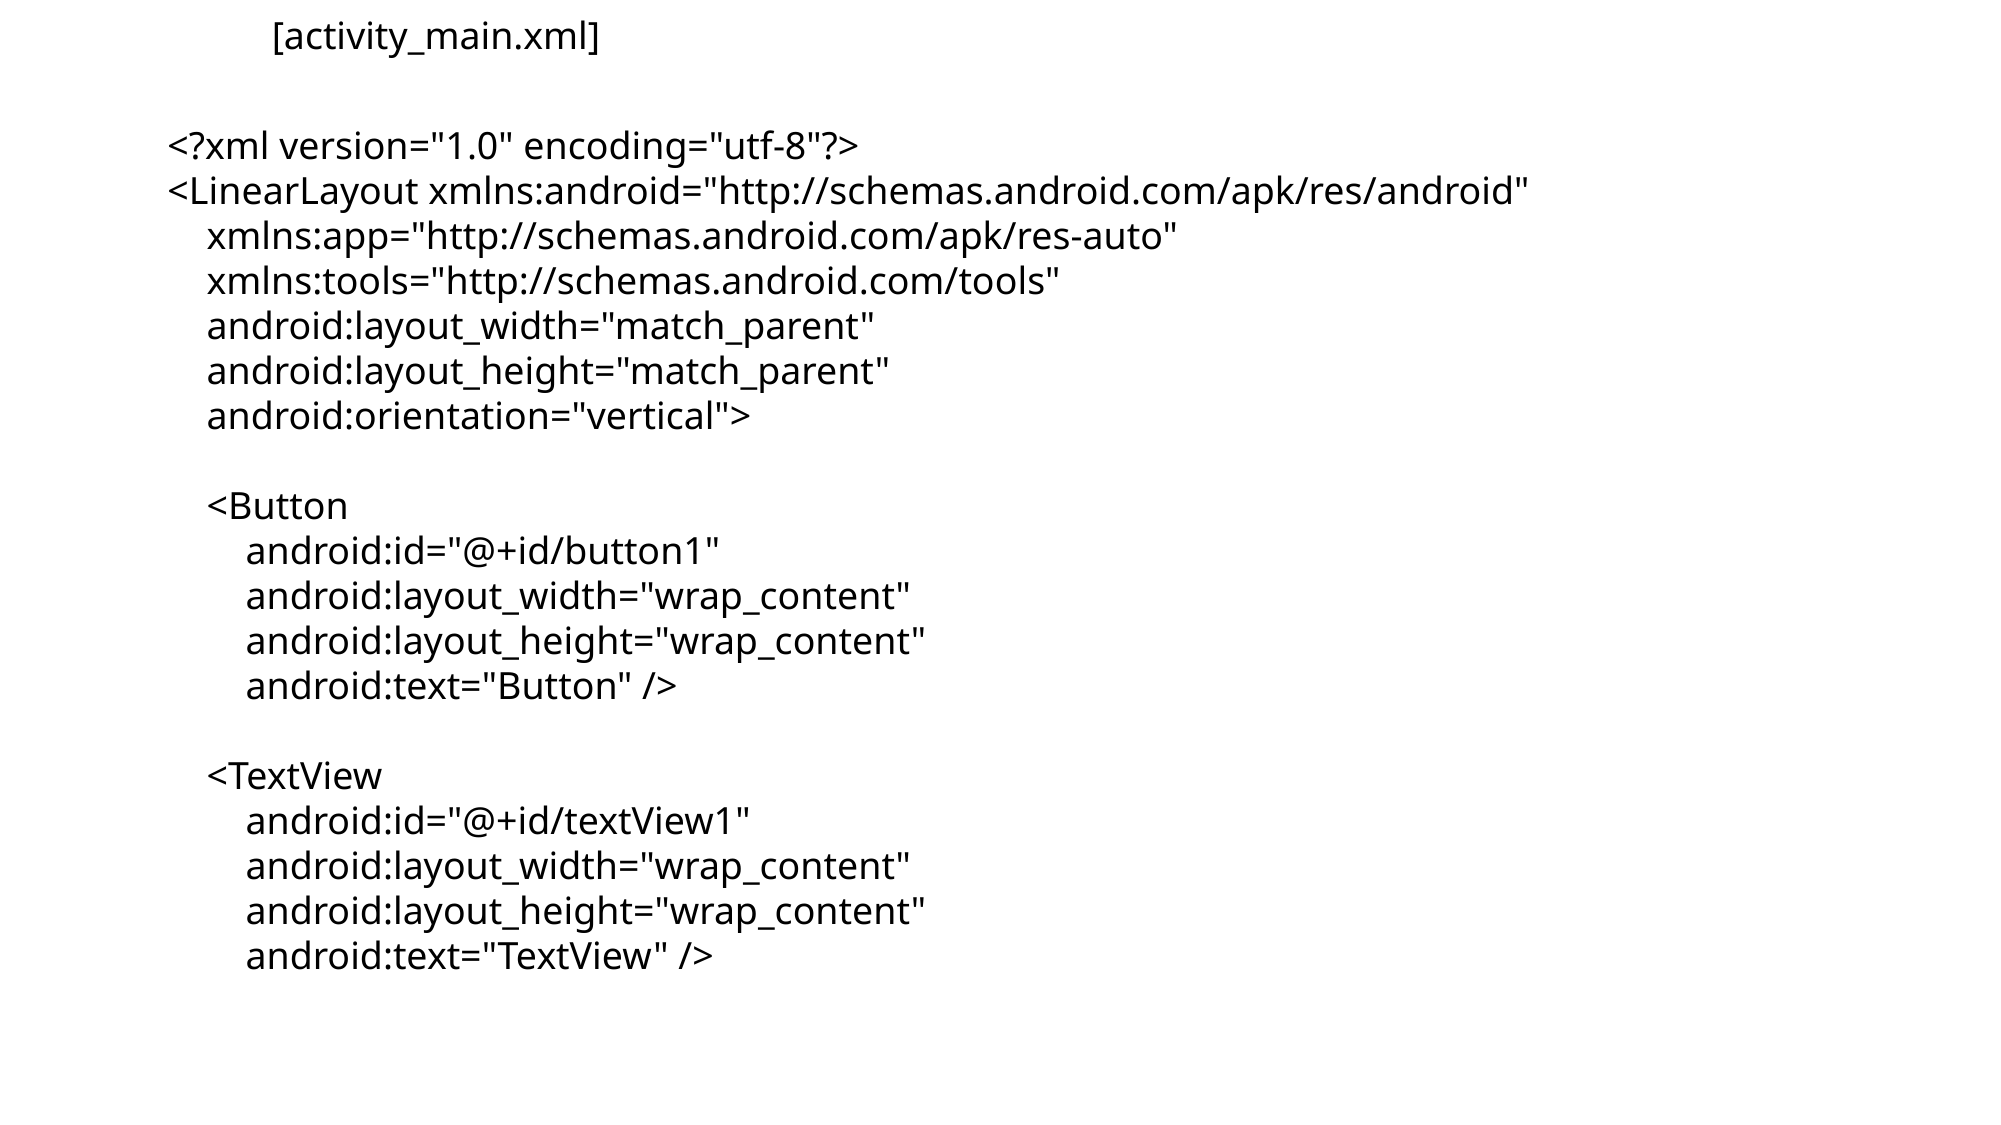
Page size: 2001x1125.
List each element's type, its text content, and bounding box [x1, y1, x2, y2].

text_box [activity_main.xml] [257, 4, 616, 65]
text_box <?xml version="1.0" encoding="utf-8"?> <LinearLayout xmlns:android="http://schemas.android.com/apk/res/android" xmlns:app="http://schemas.android.com/apk/res-auto" xmlns:tools="http://schemas.android.com/tools" android:layout_width="match_parent" android:layout_height="match_parent" android:orientation="vertical"> <Button android:id="@+id/button1" android:layout_width="wrap_content" android:layout_height="wrap_content" android:text="Button" /> <TextView android:id="@+id/textView1" android:layout_width="wrap_content" android:layout_height="wrap_content" android:text="TextView" /> [152, 114, 1901, 985]
